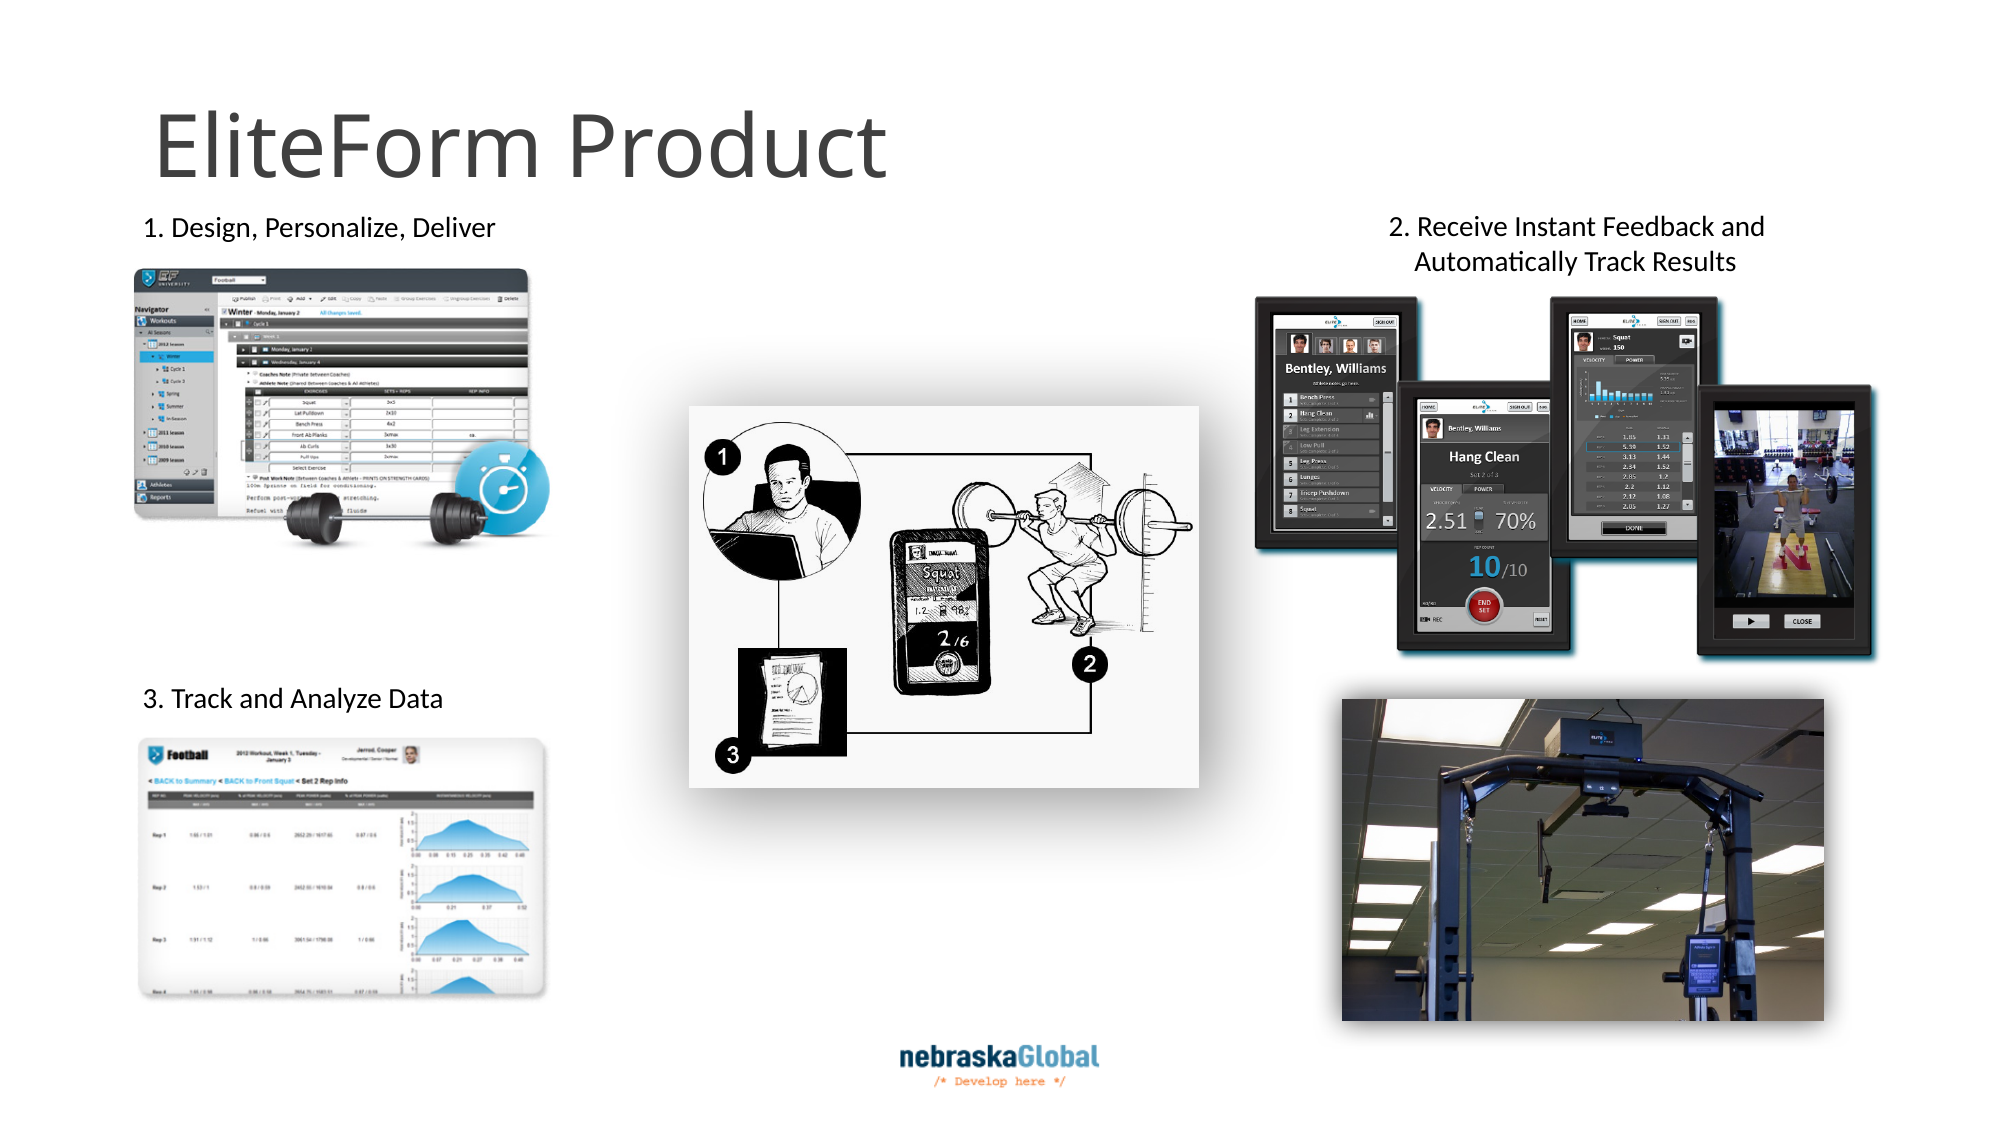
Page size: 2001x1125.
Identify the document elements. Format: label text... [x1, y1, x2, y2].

text_box 2. Receive Instant Feedback and Automatically Track Results [1373, 199, 1949, 285]
text_box 3. Track and Analyze Data [127, 671, 625, 722]
text_box 1. Design, Personalize, Deliver [127, 200, 516, 251]
picture [0, 0, 2001, 1125]
title EliteForm Product [137, 59, 1863, 238]
